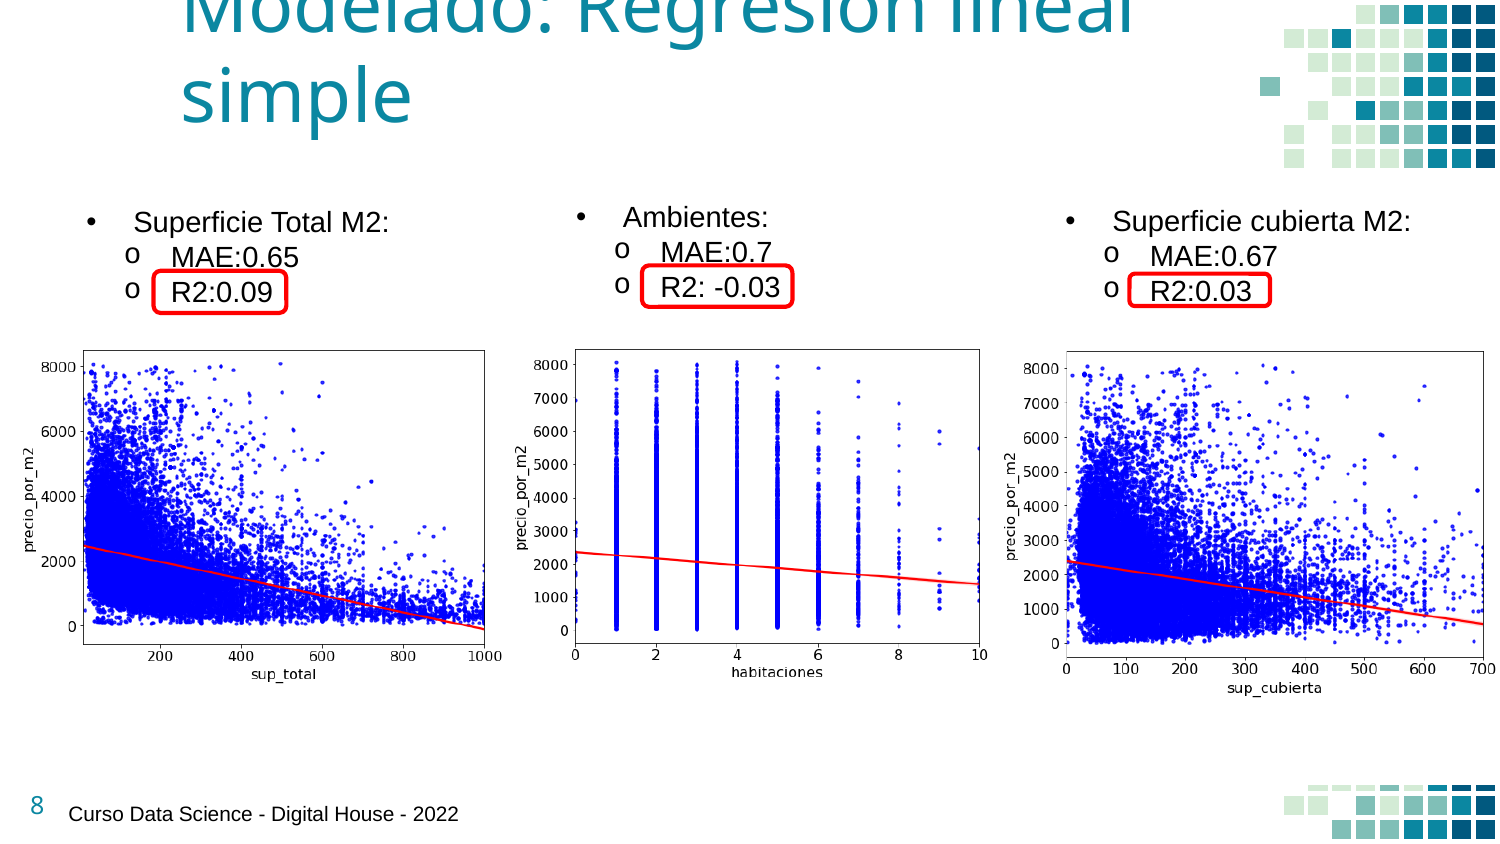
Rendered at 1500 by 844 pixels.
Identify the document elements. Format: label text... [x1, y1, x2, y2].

slide_number 8 [15, 774, 105, 839]
text_box Ambientes: MAE:0.7 R2: -0.03 [561, 191, 796, 311]
picture [996, 170, 1500, 785]
text_box [151, 268, 289, 316]
text_box Superficie Total M2: MAE:0.65 R2:0.09 [71, 196, 406, 316]
text_box Superficie cubierta M2: MAE:0.67 R2:0.03 [1050, 194, 1119, 315]
text_box Curso Data Science - Digital House - 2022 [53, 788, 479, 839]
picture [14, 342, 994, 688]
title Modelado: Regresión lineal simple [165, 30, 1210, 153]
